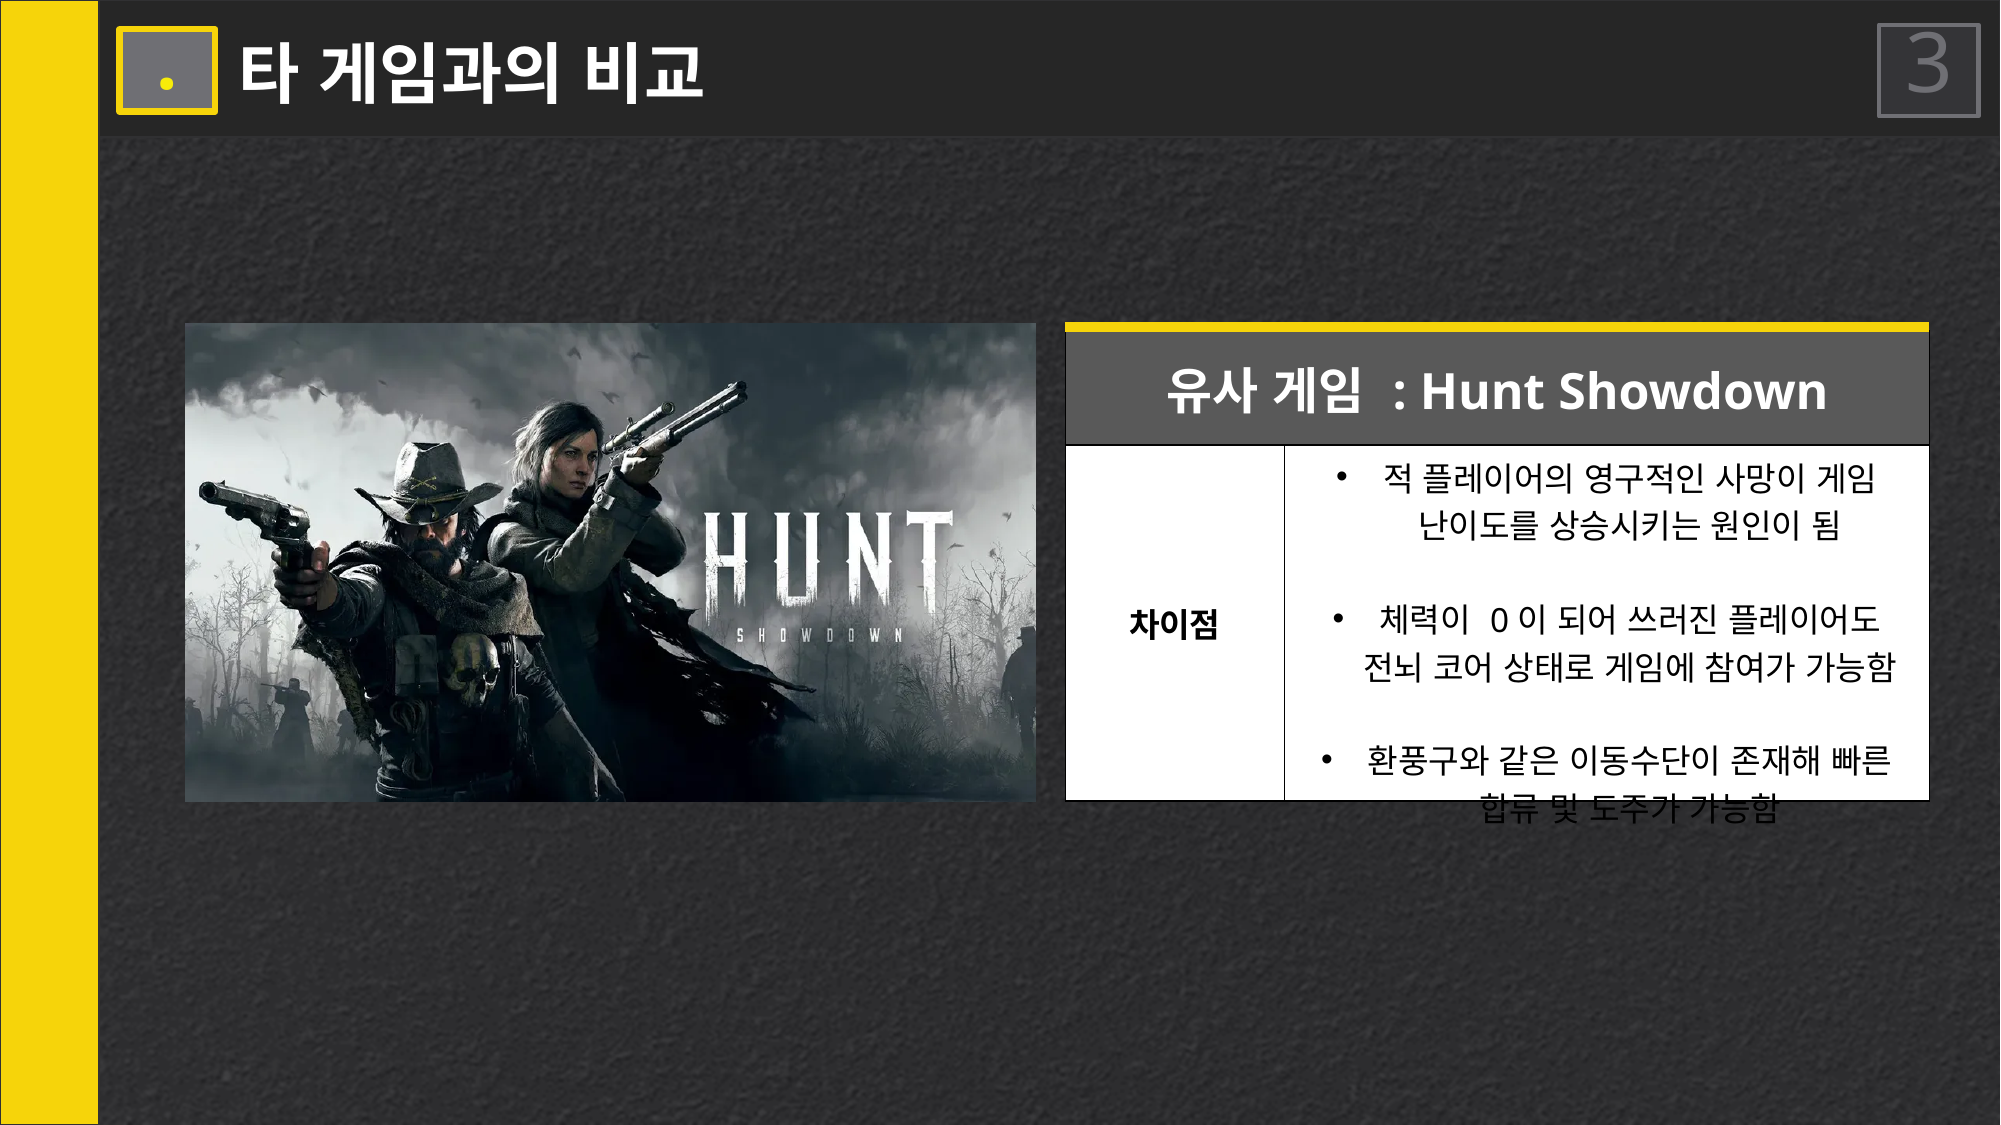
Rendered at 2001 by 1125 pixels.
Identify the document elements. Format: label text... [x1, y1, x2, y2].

text_box [0, 0, 100, 1125]
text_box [119, 23, 1168, 121]
picture [100, 138, 2000, 1125]
table_header 유사 게임 : Hunt Showdown [1066, 334, 1929, 444]
text_box 13 [1878, 24, 1980, 117]
table_cell 적 플레이어의 영구적인 사망이 게임 난이도를 상승시키는 원인이 됨 체력이 0이 되어 쓰러진 플레이어도 전뇌 코어 상태로 게임에 참여가 가능함 환풍구와 같은 이동수단이 존재해 빠른 합류 및 도주가 가능함 [1285, 446, 1929, 800]
text_box [100, 0, 2000, 138]
table_cell 차이점 [1066, 446, 1284, 800]
